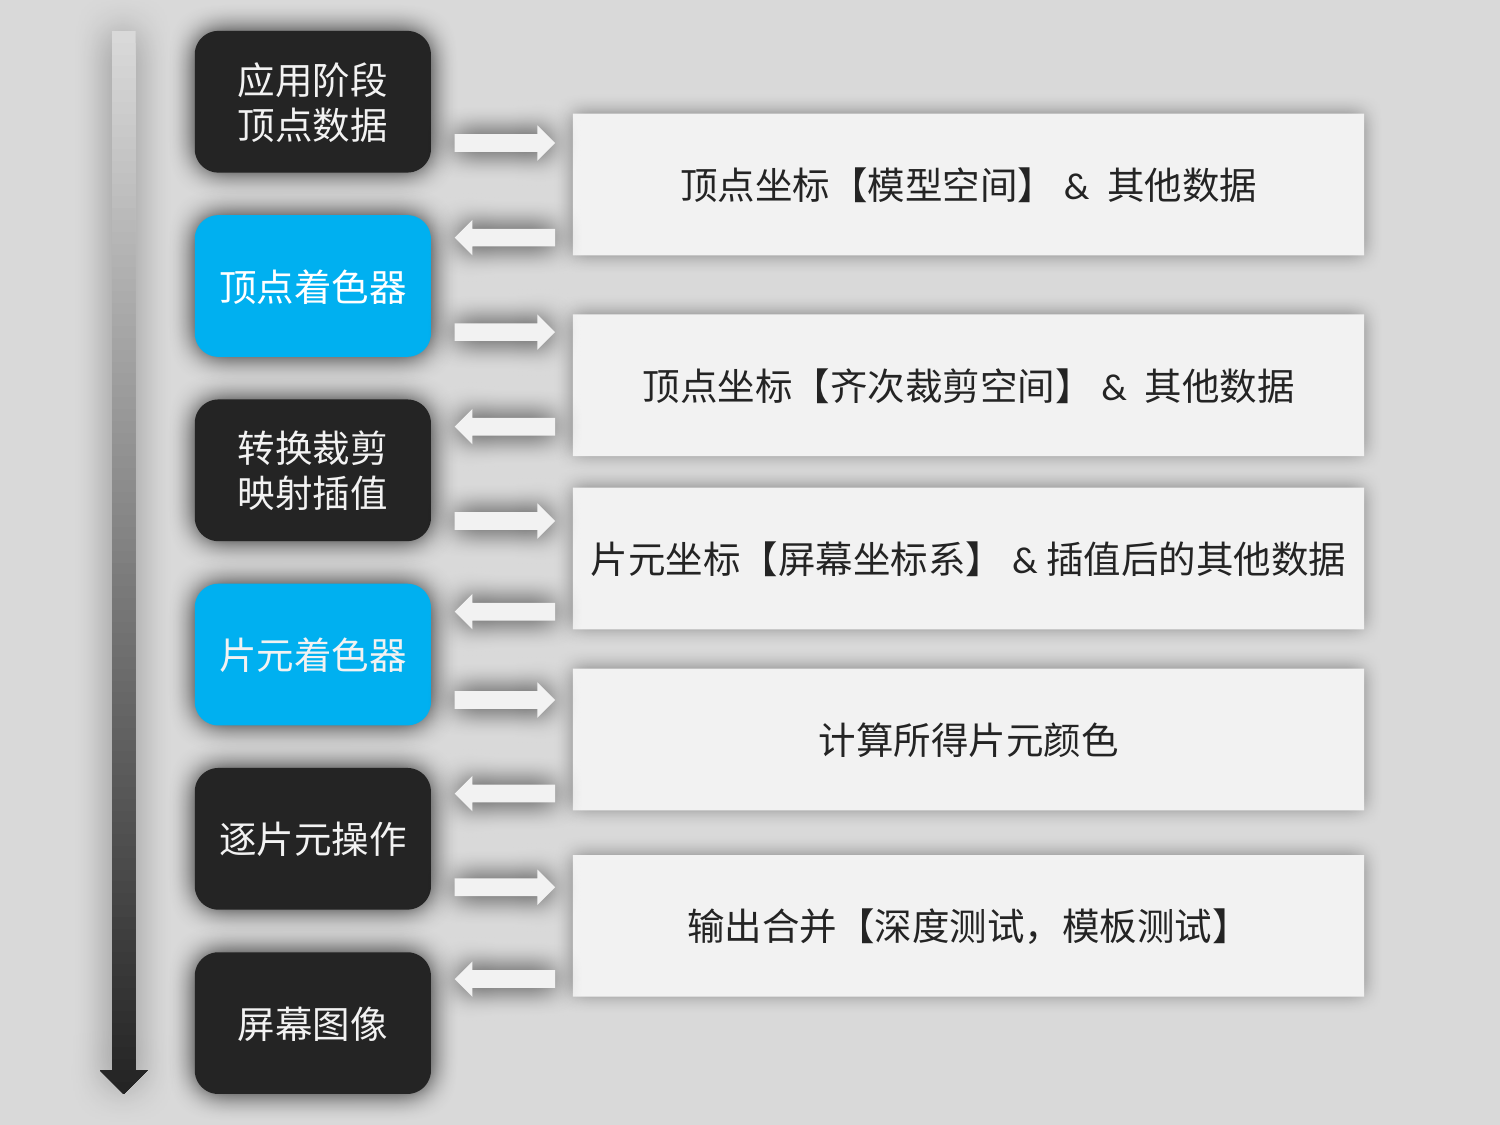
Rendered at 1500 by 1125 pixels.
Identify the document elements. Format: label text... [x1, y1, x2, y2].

text_box 顶点着色器 [192, 213, 434, 359]
text_box [452, 501, 558, 541]
text_box [452, 680, 558, 720]
text_box [452, 407, 558, 447]
text_box 转换裁剪 映射插值 [192, 397, 434, 544]
text_box 逐片元操作 [192, 765, 434, 912]
text_box 计算所得片元颜色 [571, 667, 1366, 813]
text_box [452, 123, 558, 163]
text_box 输出合并【深度测试，模板测试】 [571, 853, 1366, 999]
text_box 片元坐标【屏幕坐标系】&插值后的其他数据 [571, 486, 1366, 631]
text_box 应用阶段 顶点数据 [192, 28, 434, 175]
text_box [452, 217, 558, 258]
text_box 片元着色器 [192, 581, 434, 728]
text_box [452, 867, 558, 907]
text_box [452, 592, 558, 632]
text_box [452, 773, 558, 814]
text_box [452, 312, 558, 352]
text_box [452, 959, 558, 999]
text_box 顶点坐标【模型空间】& 其他数据 [571, 111, 1366, 257]
text_box [98, 28, 150, 1097]
text_box 顶点坐标【齐次裁剪空间】& 其他数据 [571, 312, 1366, 458]
text_box 屏幕图像 [192, 950, 434, 1097]
